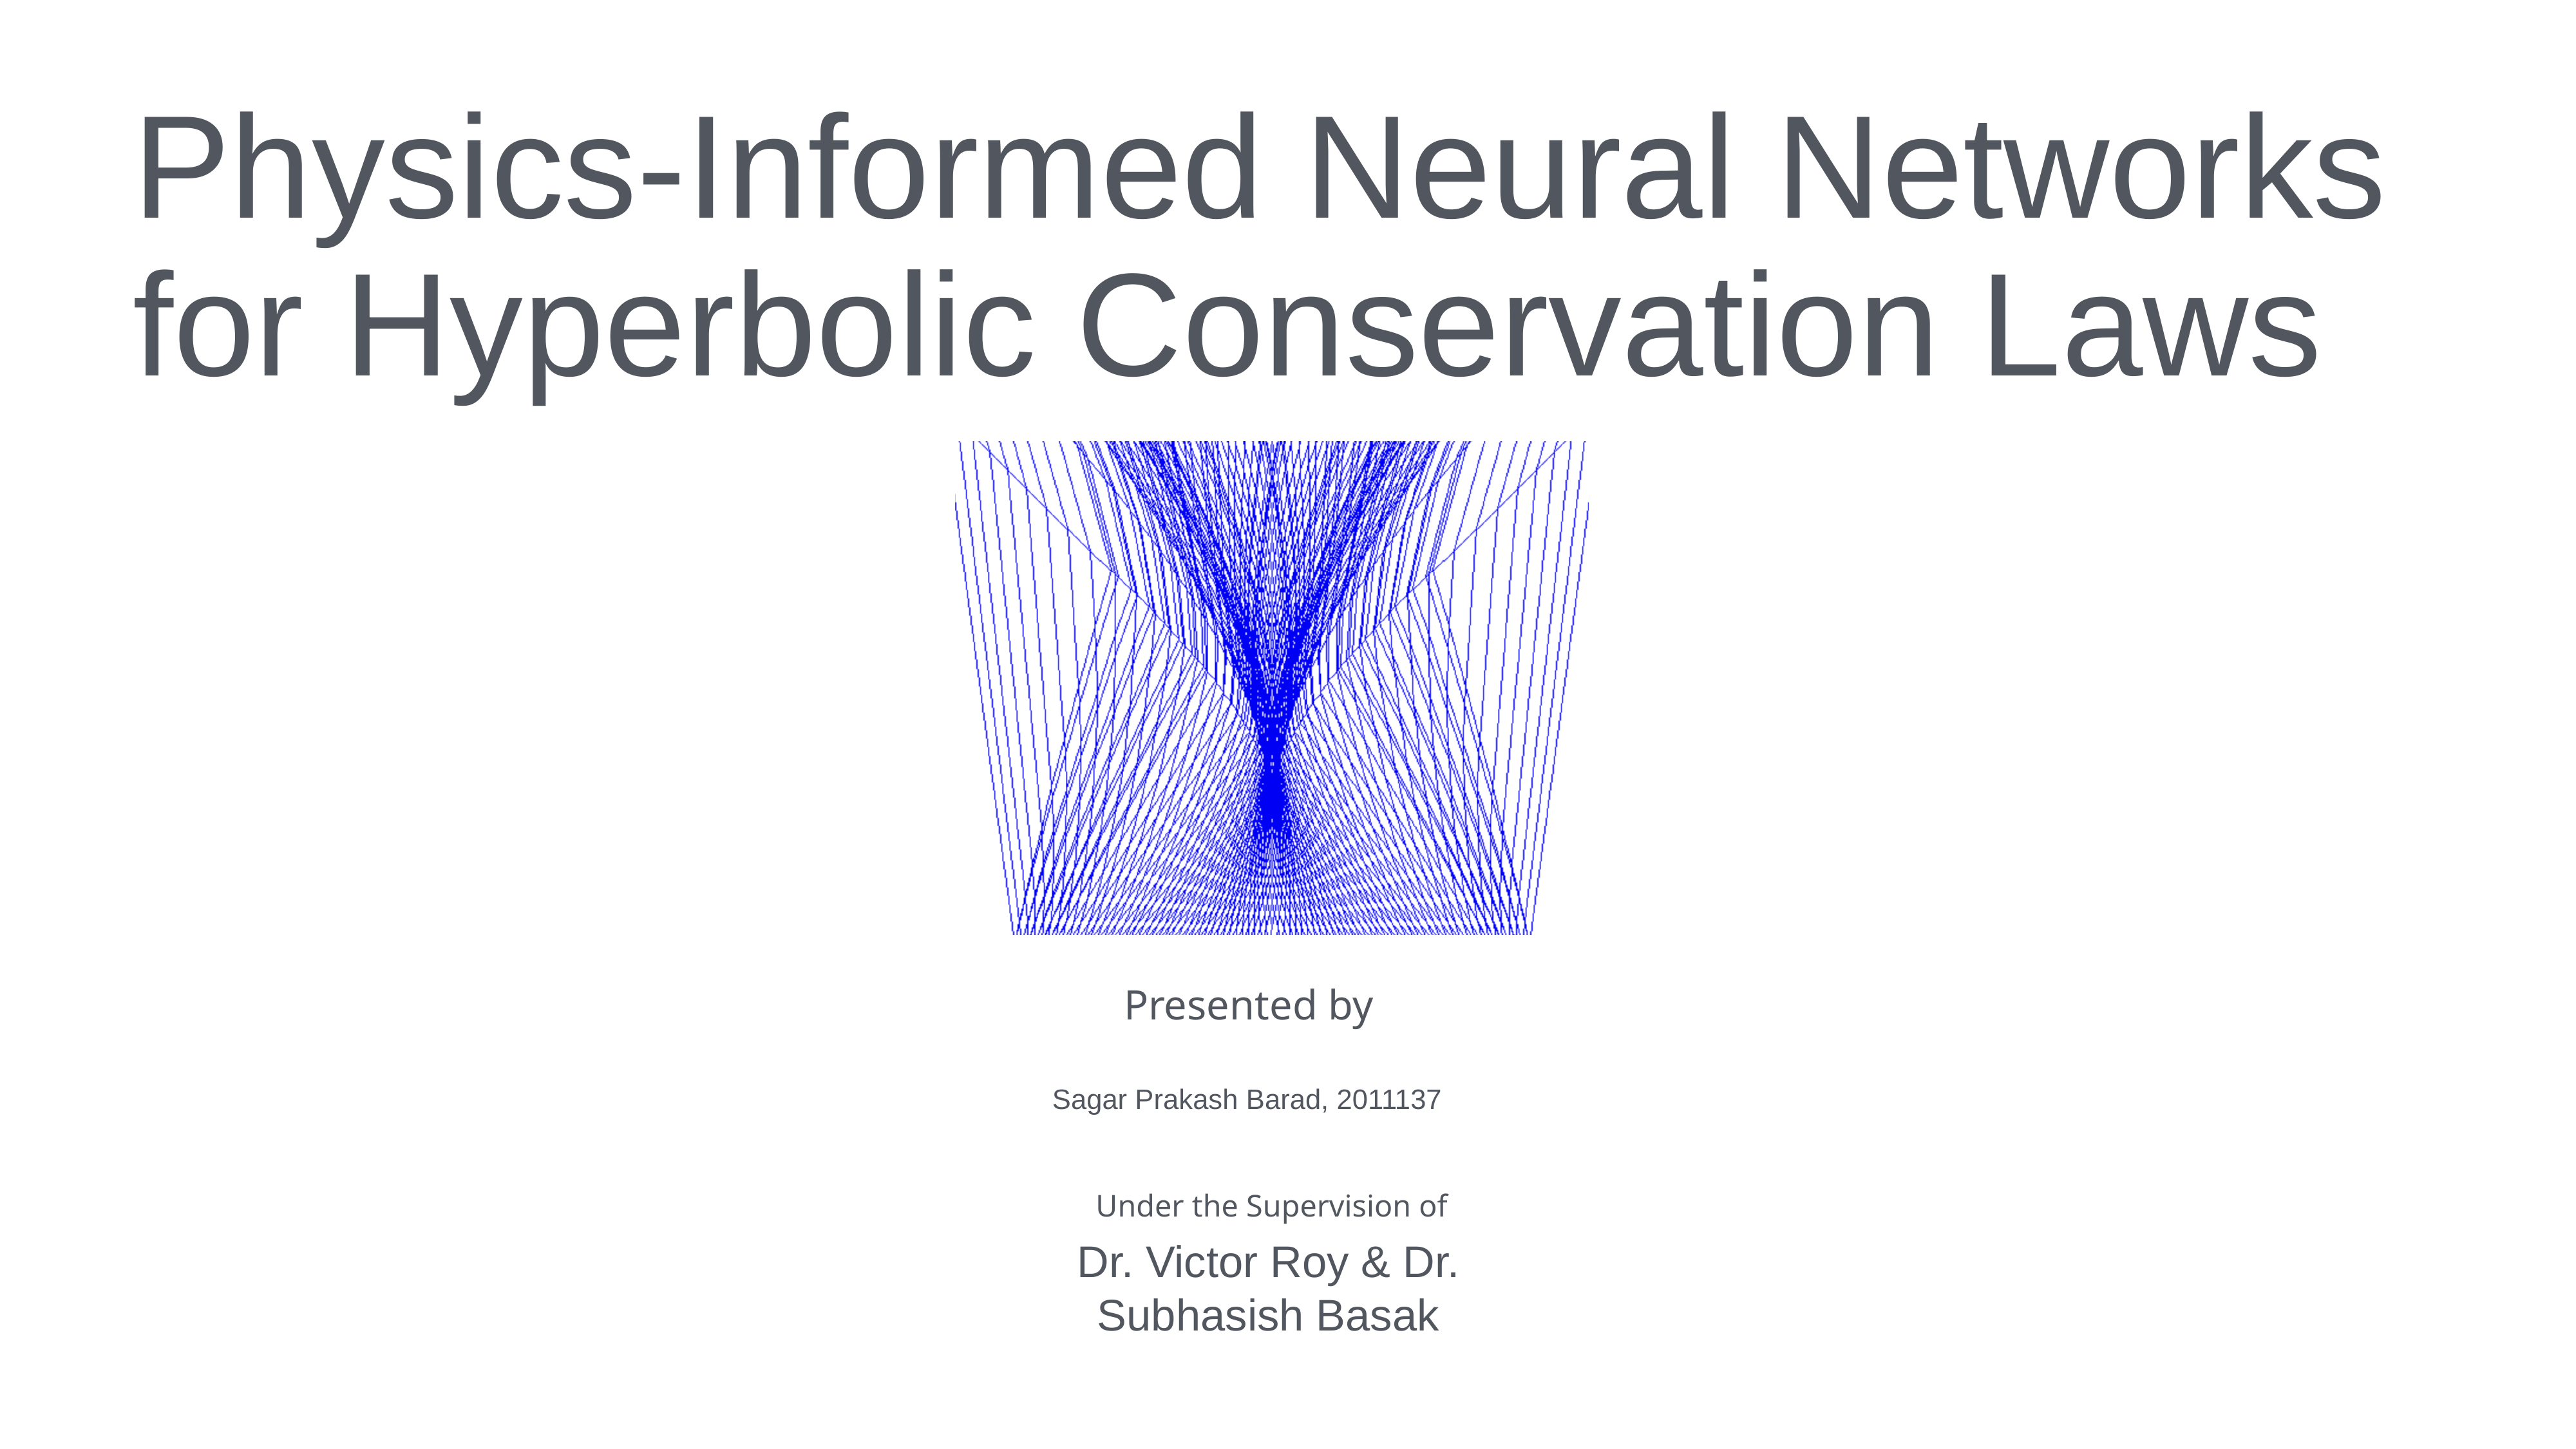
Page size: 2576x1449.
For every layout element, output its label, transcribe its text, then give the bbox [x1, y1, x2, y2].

text_box Dr. Victor Roy & Dr. Subhasish Basak [1003, 1132, 1535, 1345]
picture [954, 441, 1589, 936]
title Physics-Informed Neural Networks for Hyperbolic Conservation Laws [127, 0, 2449, 413]
text_box Presented by [1110, 963, 1387, 1033]
list Sagar Prakash Barad, 2011137 [1047, 1050, 1497, 1121]
